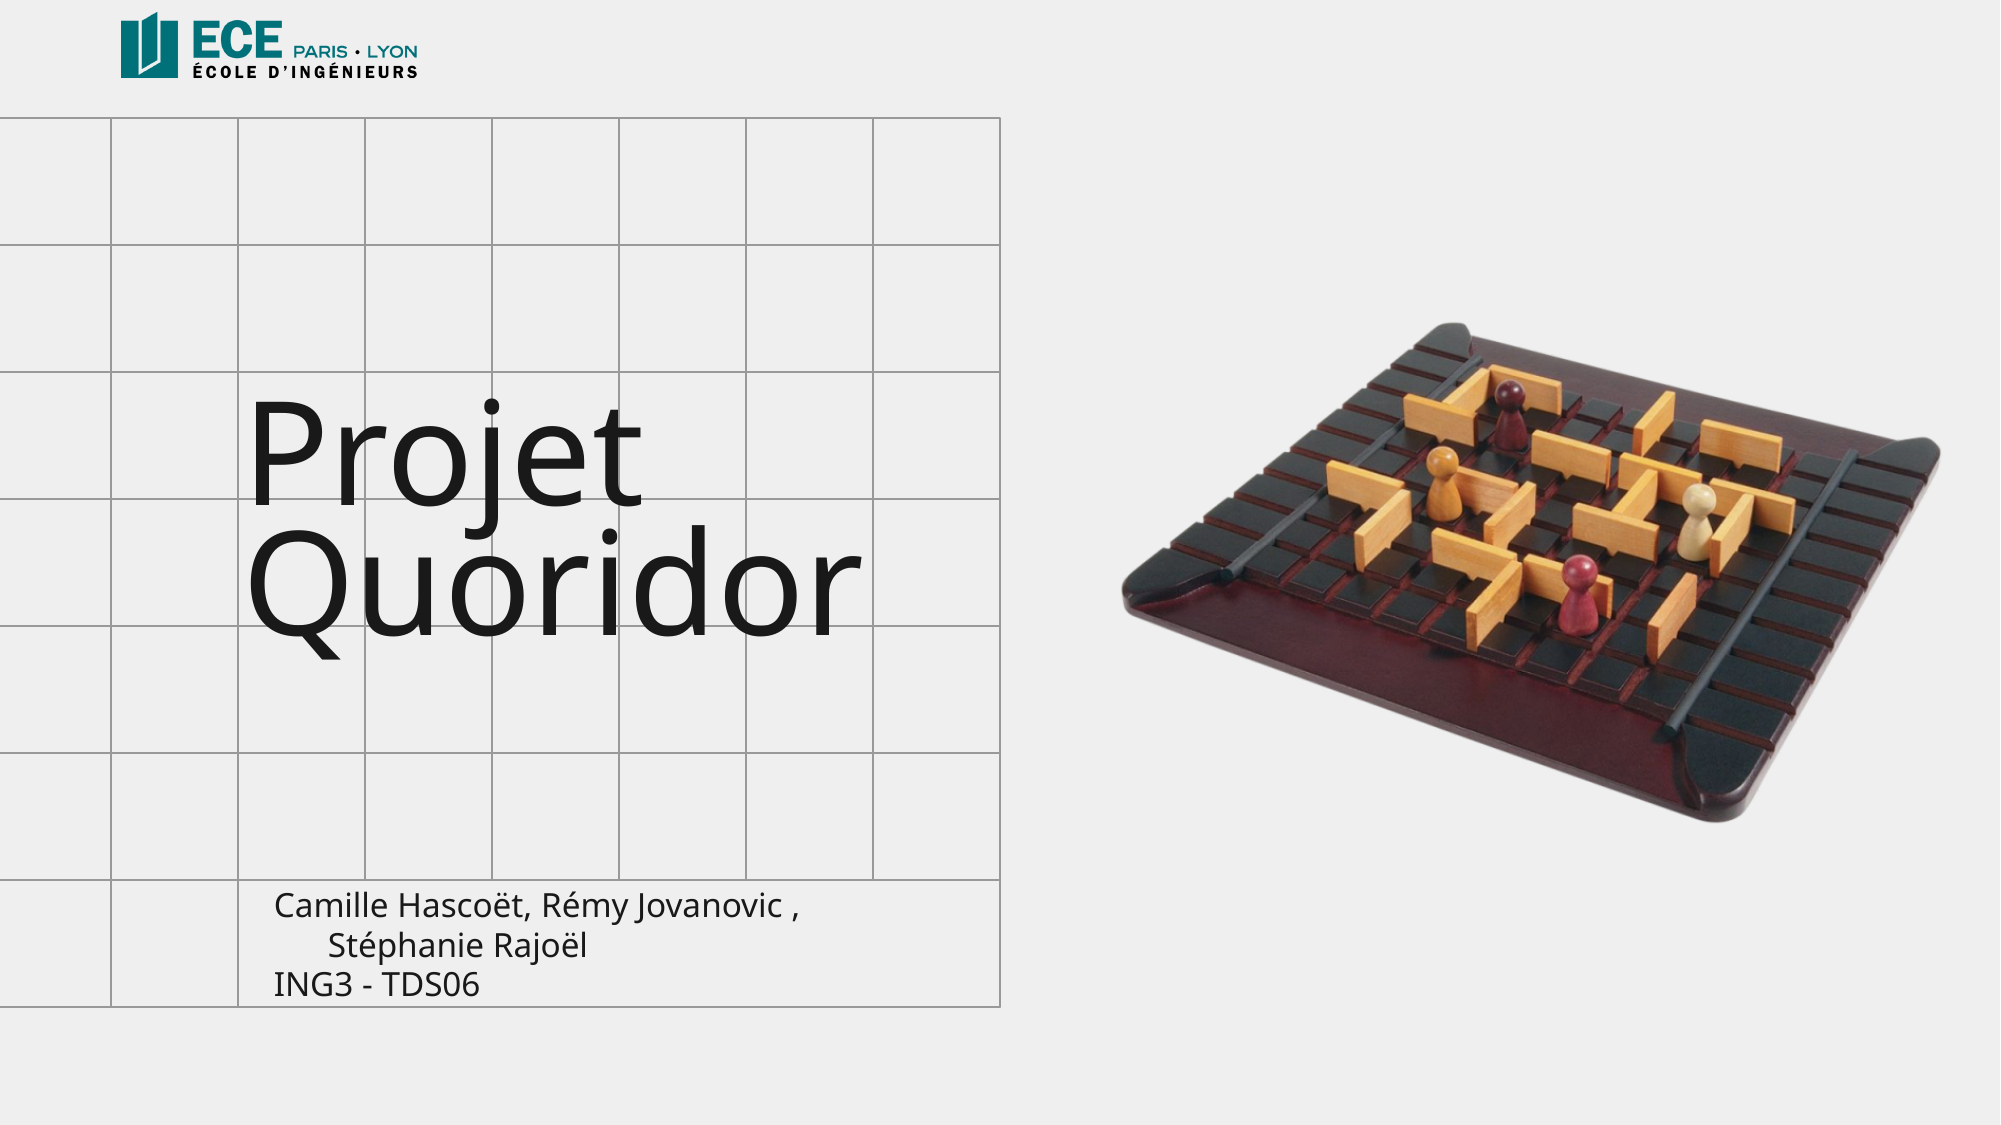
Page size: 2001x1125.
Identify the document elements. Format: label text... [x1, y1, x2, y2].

picture [117, 7, 419, 83]
picture [1107, 139, 1953, 986]
subtitle Camille Hascoët, Rémy Jovanovic , Stéphanie Rajoël ING3 - TDS06 [237, 880, 1001, 1008]
title Projet Quoridor [227, 209, 884, 854]
